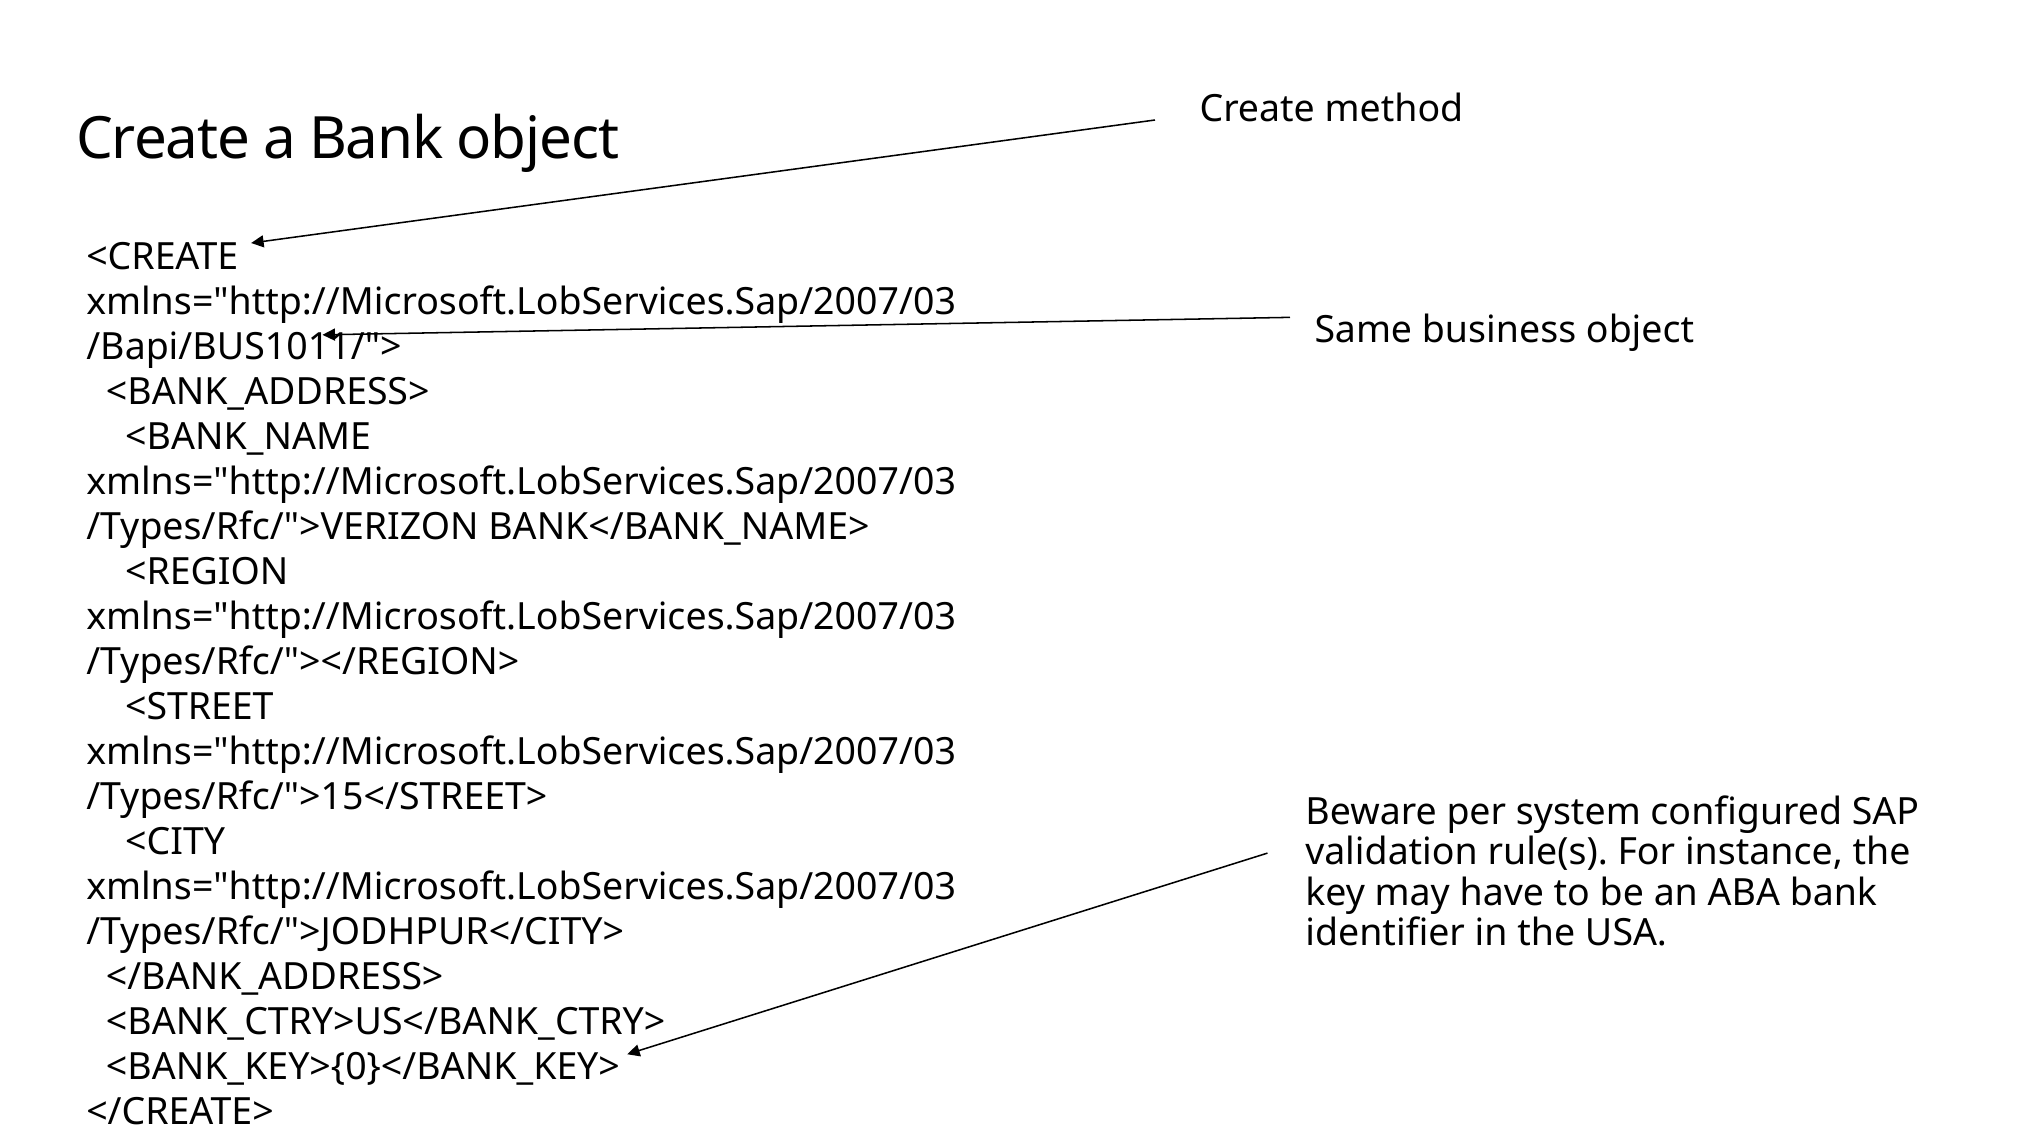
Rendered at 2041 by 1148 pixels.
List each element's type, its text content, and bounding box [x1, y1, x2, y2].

text_box <CREATE xmlns="http://Microsoft.LobServices.Sap/2007/03/Bapi/BUS1011/"> <BANK_ADDRESS> <BANK_NAME xmlns="http://Microsoft.LobServices.Sap/2007/03/Types/Rfc/">VERIZON BANK</BANK_NAME> <REGION xmlns="http://Microsoft.LobServices.Sap/2007/03/Types/Rfc/"></REGION> <STREET xmlns="http://Microsoft.LobServices.Sap/2007/03/Types/Rfc/">15</STREET> <CITY xmlns="http://Microsoft.LobServices.Sap/2007/03/Types/Rfc/">JODHPUR</CITY> </BANK_ADDRESS> <BANK_CTRY>US</BANK_CTRY> <BANK_KEY>{0}</BANK_KEY> </CREATE> [56, 208, 998, 1148]
text_box Beware per system configured SAP validation rule(s). For instance, the key may have to be an ABA bank identifier in the USA. [1275, 767, 1968, 978]
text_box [322, 317, 1291, 336]
title Create a Bank object [76, 93, 1968, 230]
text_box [250, 119, 1156, 244]
text_box Create method [1169, 68, 1494, 150]
text_box Same business object [1284, 290, 1725, 372]
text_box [627, 852, 1268, 1055]
